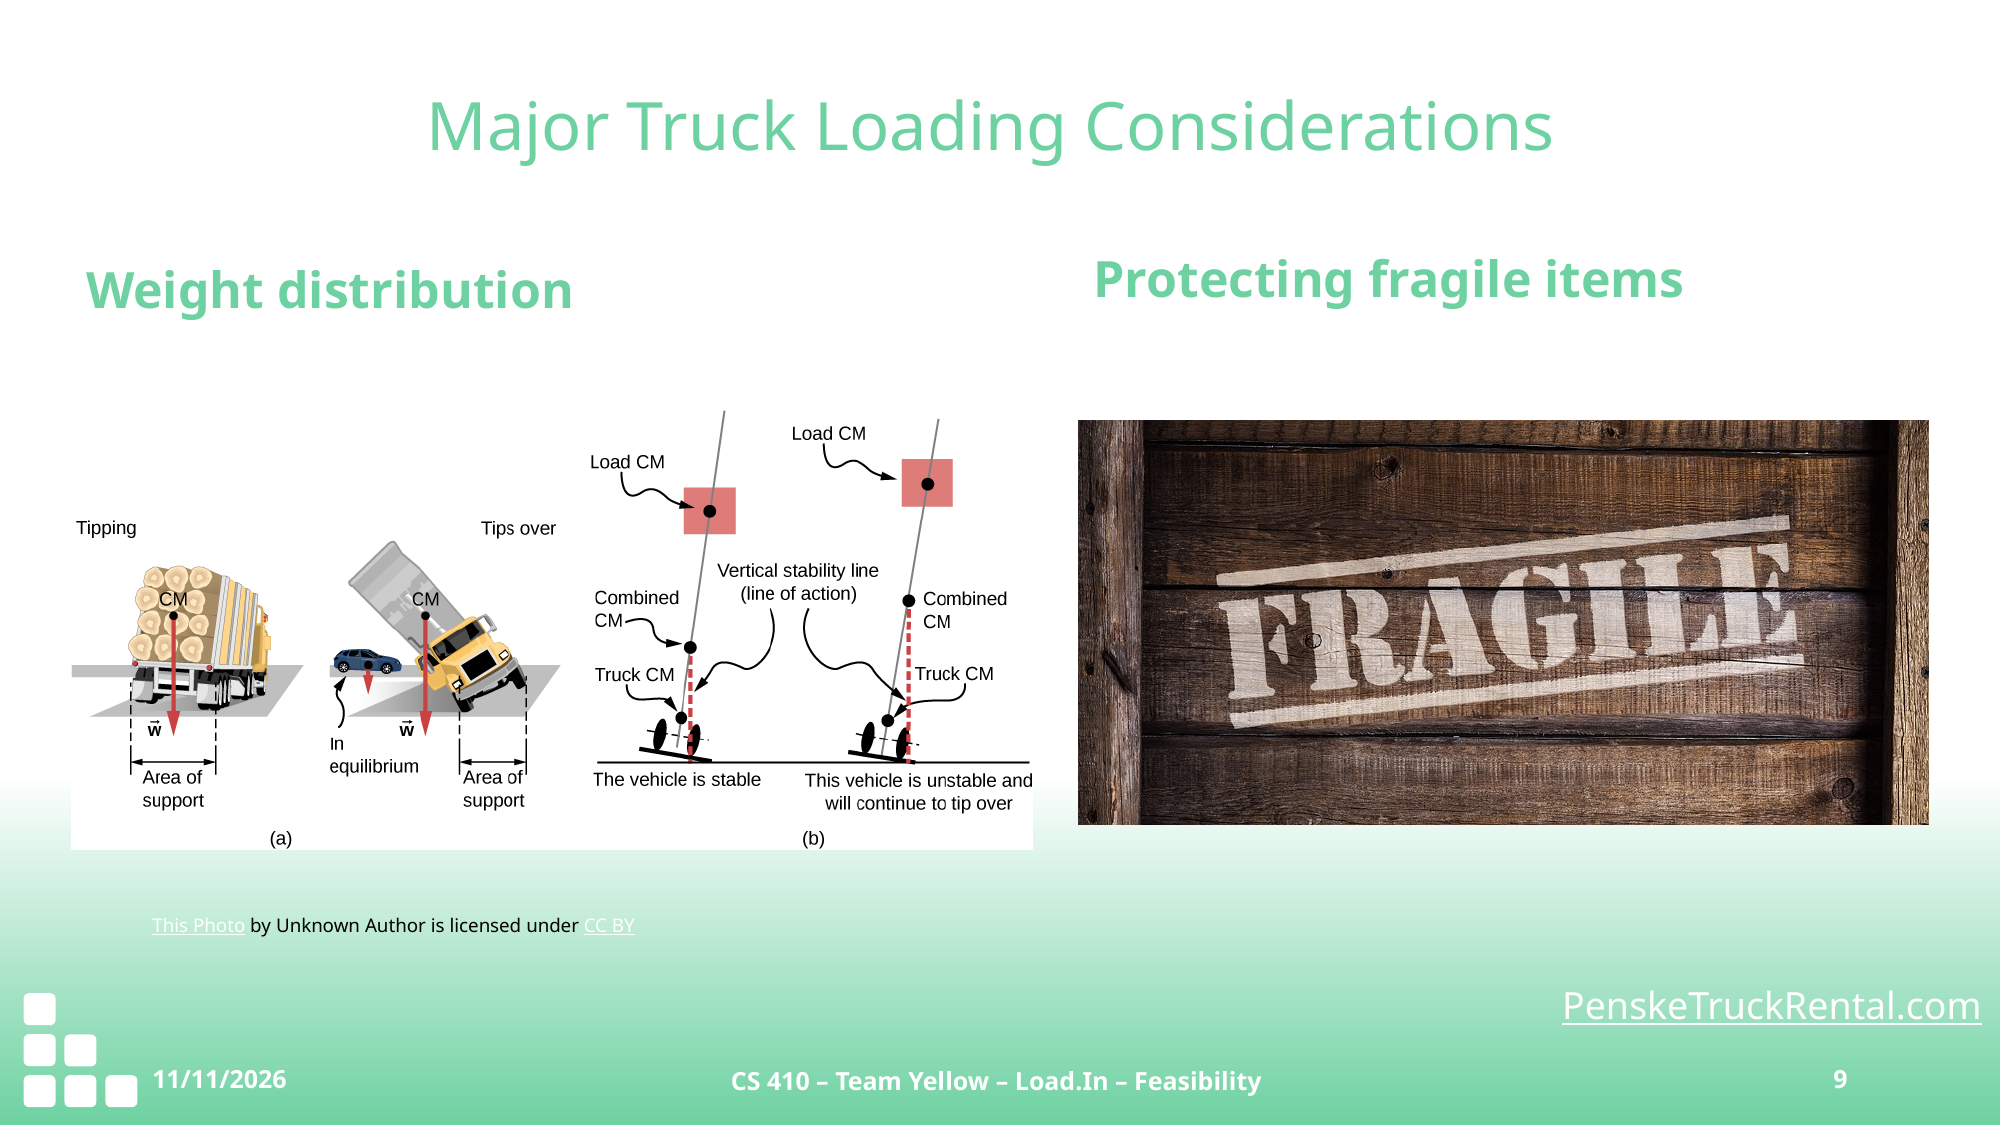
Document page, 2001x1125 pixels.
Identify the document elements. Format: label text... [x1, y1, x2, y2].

picture [70, 410, 1033, 850]
text_box Weight distribution [71, 266, 918, 402]
text_box This Photo by Unknown Author is licensed under CC BY [137, 906, 984, 947]
text_box Major Truck Loading Considerations [137, 20, 1863, 238]
text_box Protecting fragile items [1078, 255, 1929, 391]
text_box CS 410 – Team Yellow – Load.In – Feasibility [662, 1035, 1338, 1125]
text_box 10/08/2020 [137, 1035, 588, 1125]
text_box <number> [1412, 1035, 1863, 1125]
picture [1078, 420, 1929, 825]
text_box PenskeTruckRental.com [1547, 974, 1997, 1041]
